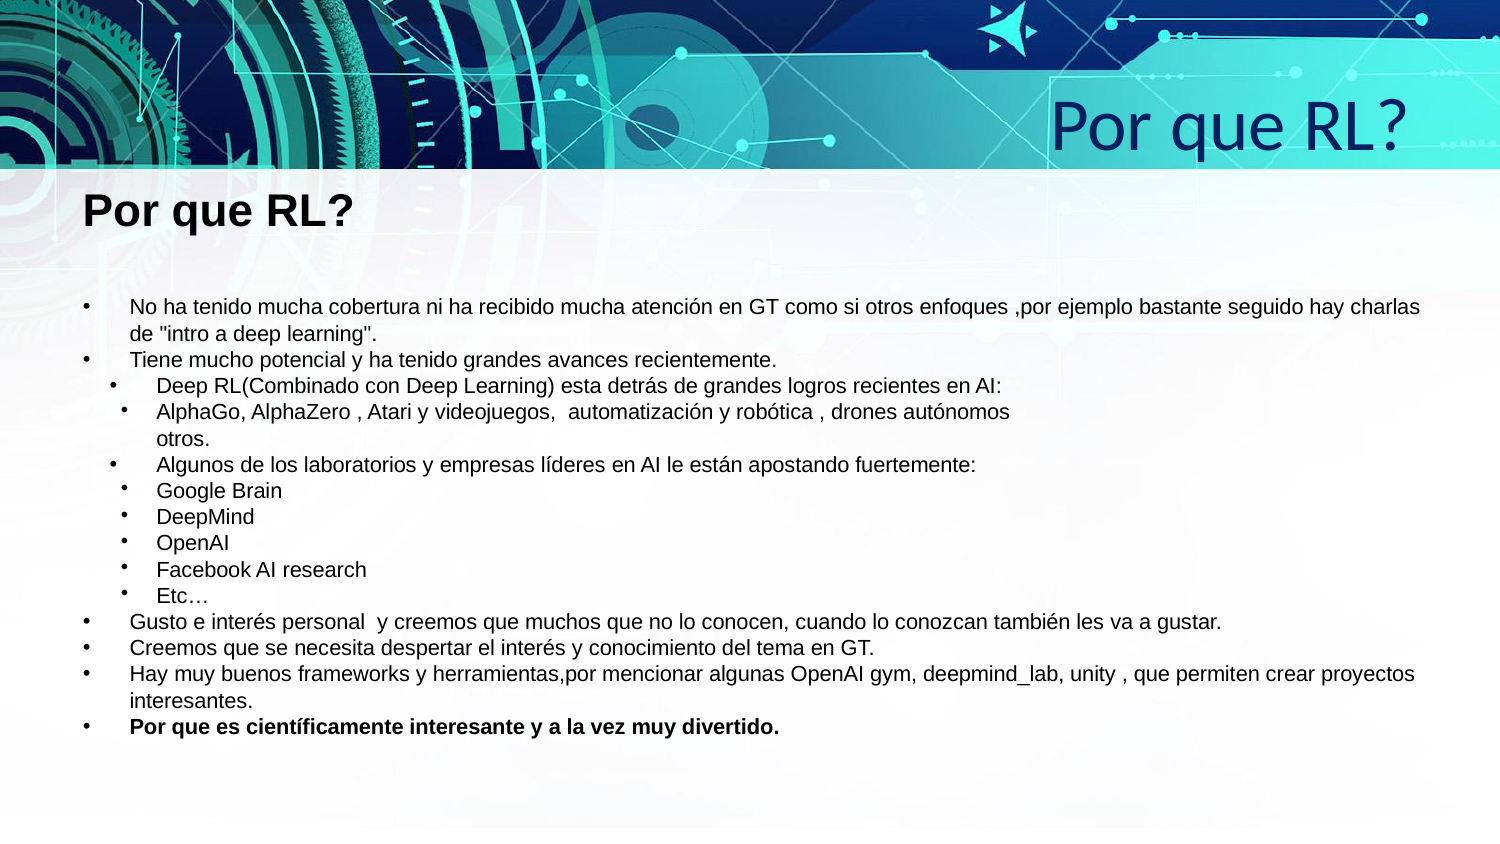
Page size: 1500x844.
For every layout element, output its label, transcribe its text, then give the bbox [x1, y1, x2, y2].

text_box Por que RL? [73, 71, 1426, 171]
picture [0, 0, 1500, 844]
text_box No ha tenido mucha cobertura ni ha recibido mucha atención en GT como si otros enfoques ,por ejemplo bastante seguido hay charlas de "intro a deep learning". Tiene mucho potencial y ha tenido grandes avances recientemente. Deep RL(Combinado con Deep Learning) esta detrás de grandes logros recientes en AI: AlphaGo, AlphaZero , Atari y videojuegos, automatización y robótica , drones autónomos otros. Algunos de los laboratorios y empresas líderes en AI le están apostando fuertemente: Google Brain DeepMind OpenAI Facebook AI research Etc… Gusto e interés personal y creemos que muchos que no lo conocen, cuando lo conozcan también les va a gustar. Creemos que se necesita despertar el interés y conocimiento del tema en GT. Hay muy buenos frameworks y herramientas,por mencionar algunas OpenAI gym, deepmind_lab, unity , que permiten crear proyectos interesantes. Por que es científicamente interesante y a la vez muy divertido. [82, 248, 1435, 398]
text_box Por que RL? [82, 180, 1435, 248]
